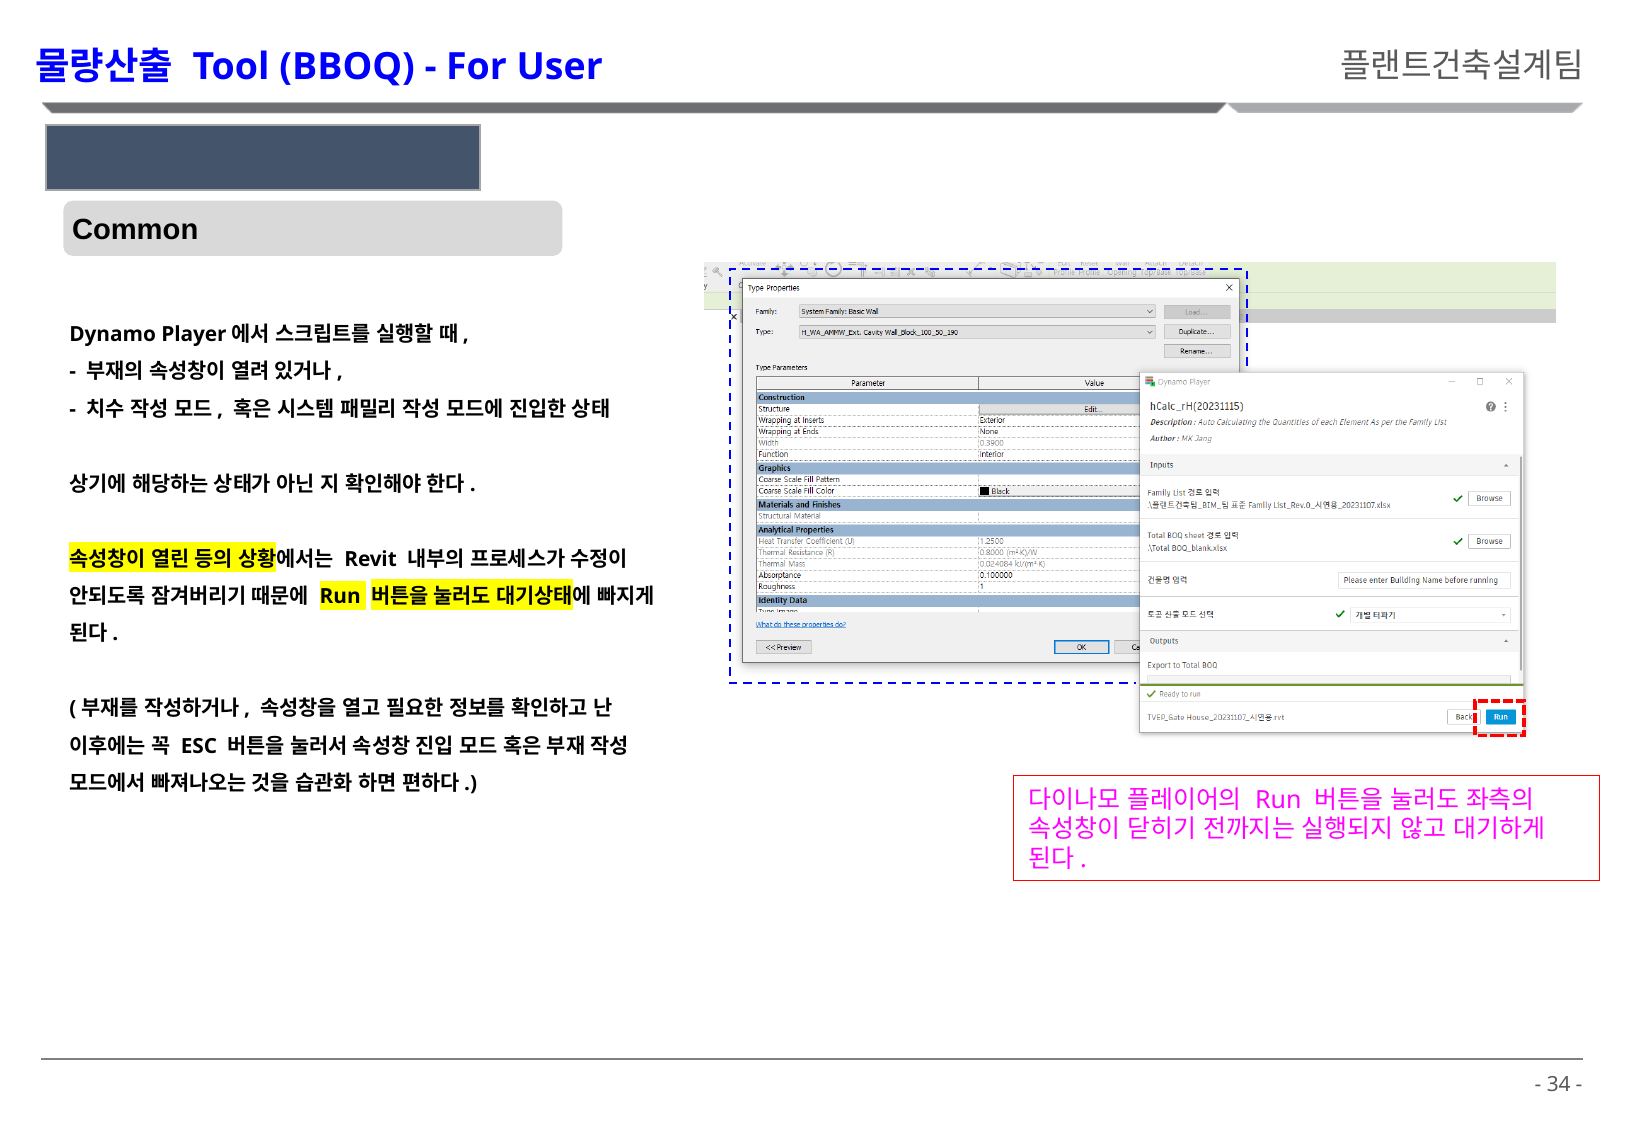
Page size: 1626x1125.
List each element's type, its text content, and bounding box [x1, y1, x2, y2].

text_box 5. Revit – Dynamo Player [45, 124, 481, 191]
picture [42, 102, 1583, 114]
text_box 다이나모 플레이어의 Run 버튼을 눌러도 좌측의 속성창이 닫히기 전까지는 실행되지 않고 대기하게 된다. [1013, 775, 1600, 881]
picture [704, 262, 1556, 776]
text_box 플랜트건축설계팀 [1339, 43, 1584, 84]
text_box Common [62, 199, 564, 257]
text_box 물량산출 Tool (BBOQ) - For User [20, 34, 618, 95]
text_box Dynamo Player에서 스크립트를 실행할 때, - 부재의 속성창이 열려 있거나, - 치수 작성 모드, 혹은 시스템 패밀리 작성 모드에 진입한 상태 상기에 해당하는 상태가 아닌 지 확인해야 한다. 속성창이 열린 등의 상황에서는 Revit 내부의 프로세스가 수정이 안되도록 잠겨버리기 때문에 Run 버튼을 눌러도 대기상태에 빠지게 된다. (부재를 작성하거나, 속성창을 열고 필요한 정보를 확인하고 난 이후에는 꼭 ESC 버튼을 눌러서 속성창 진입 모드 혹은 부재 작성 모드에서 빠져나오는 것을 습관화 하면 편하다.) [45, 301, 692, 947]
